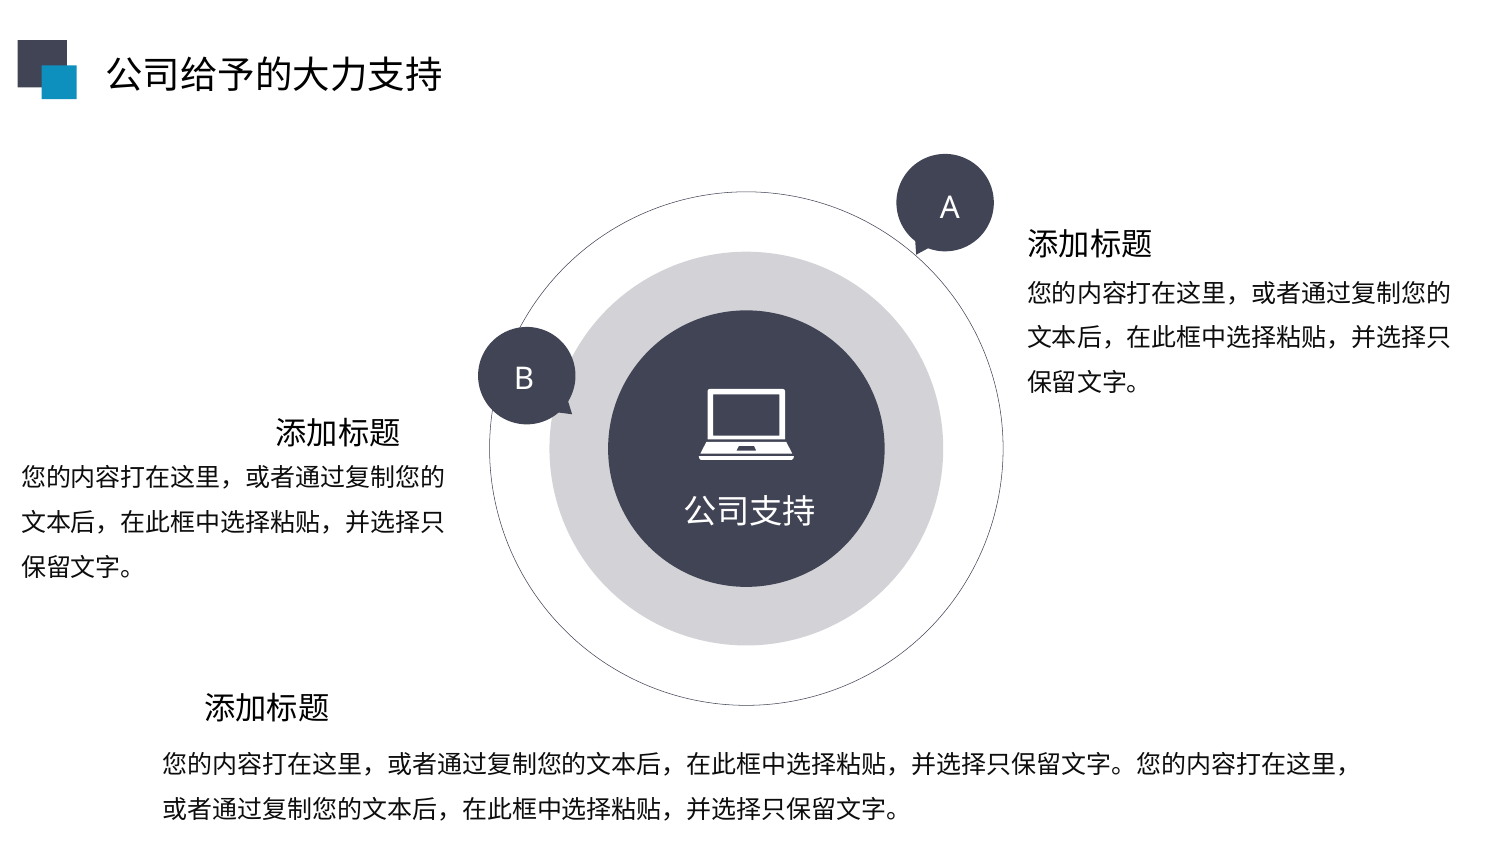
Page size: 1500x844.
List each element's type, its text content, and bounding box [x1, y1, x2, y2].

text_box 公司给予的大力支持 [90, 43, 458, 104]
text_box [17, 39, 77, 100]
text_box [487, 189, 1006, 679]
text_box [6, 406, 477, 586]
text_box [1012, 216, 1483, 402]
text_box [477, 329, 586, 428]
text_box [894, 153, 993, 262]
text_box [147, 680, 1400, 844]
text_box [607, 310, 885, 588]
